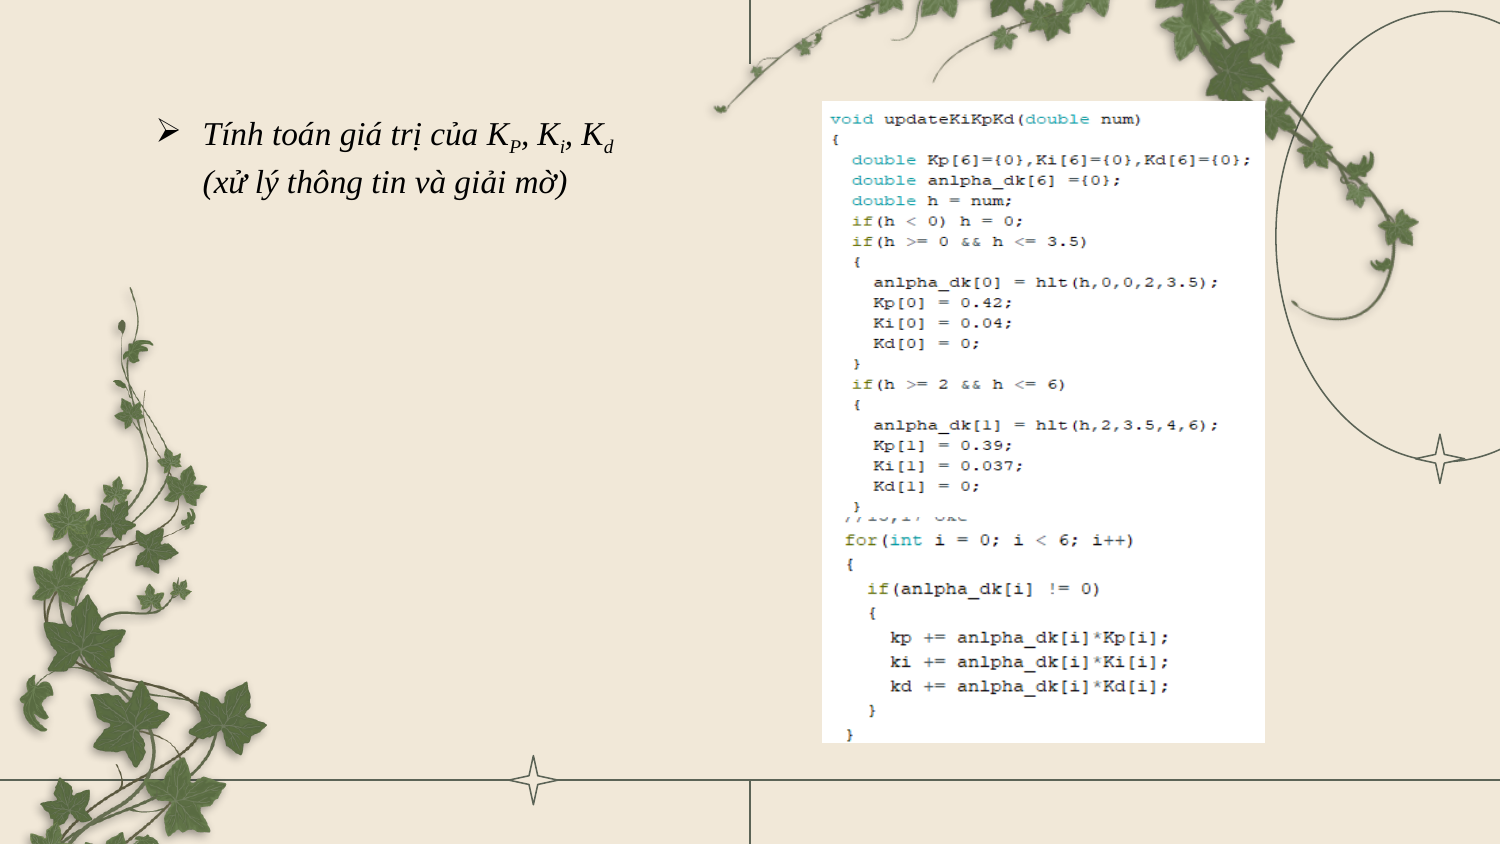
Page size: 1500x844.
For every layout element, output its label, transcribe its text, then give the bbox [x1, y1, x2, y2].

picture [0, 273, 296, 844]
text_box Tính toán giá trị của KP, Ki, Kd (xử lý thông tin và giải mờ) [140, 101, 656, 266]
picture [669, 0, 1462, 743]
